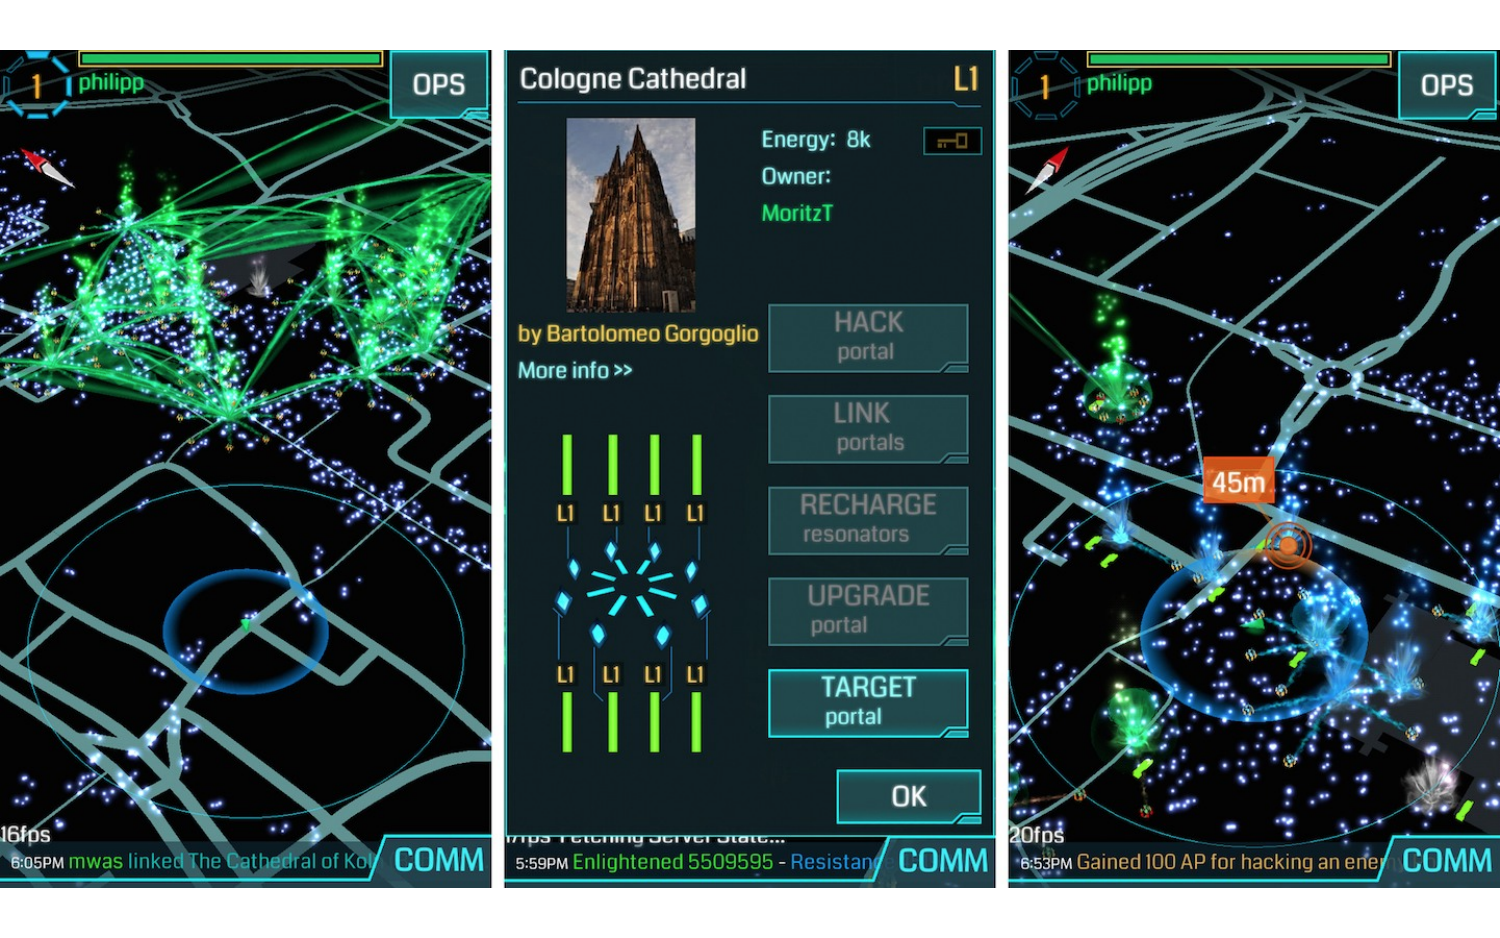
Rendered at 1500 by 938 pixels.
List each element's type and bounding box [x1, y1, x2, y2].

picture [0, 49, 1500, 888]
